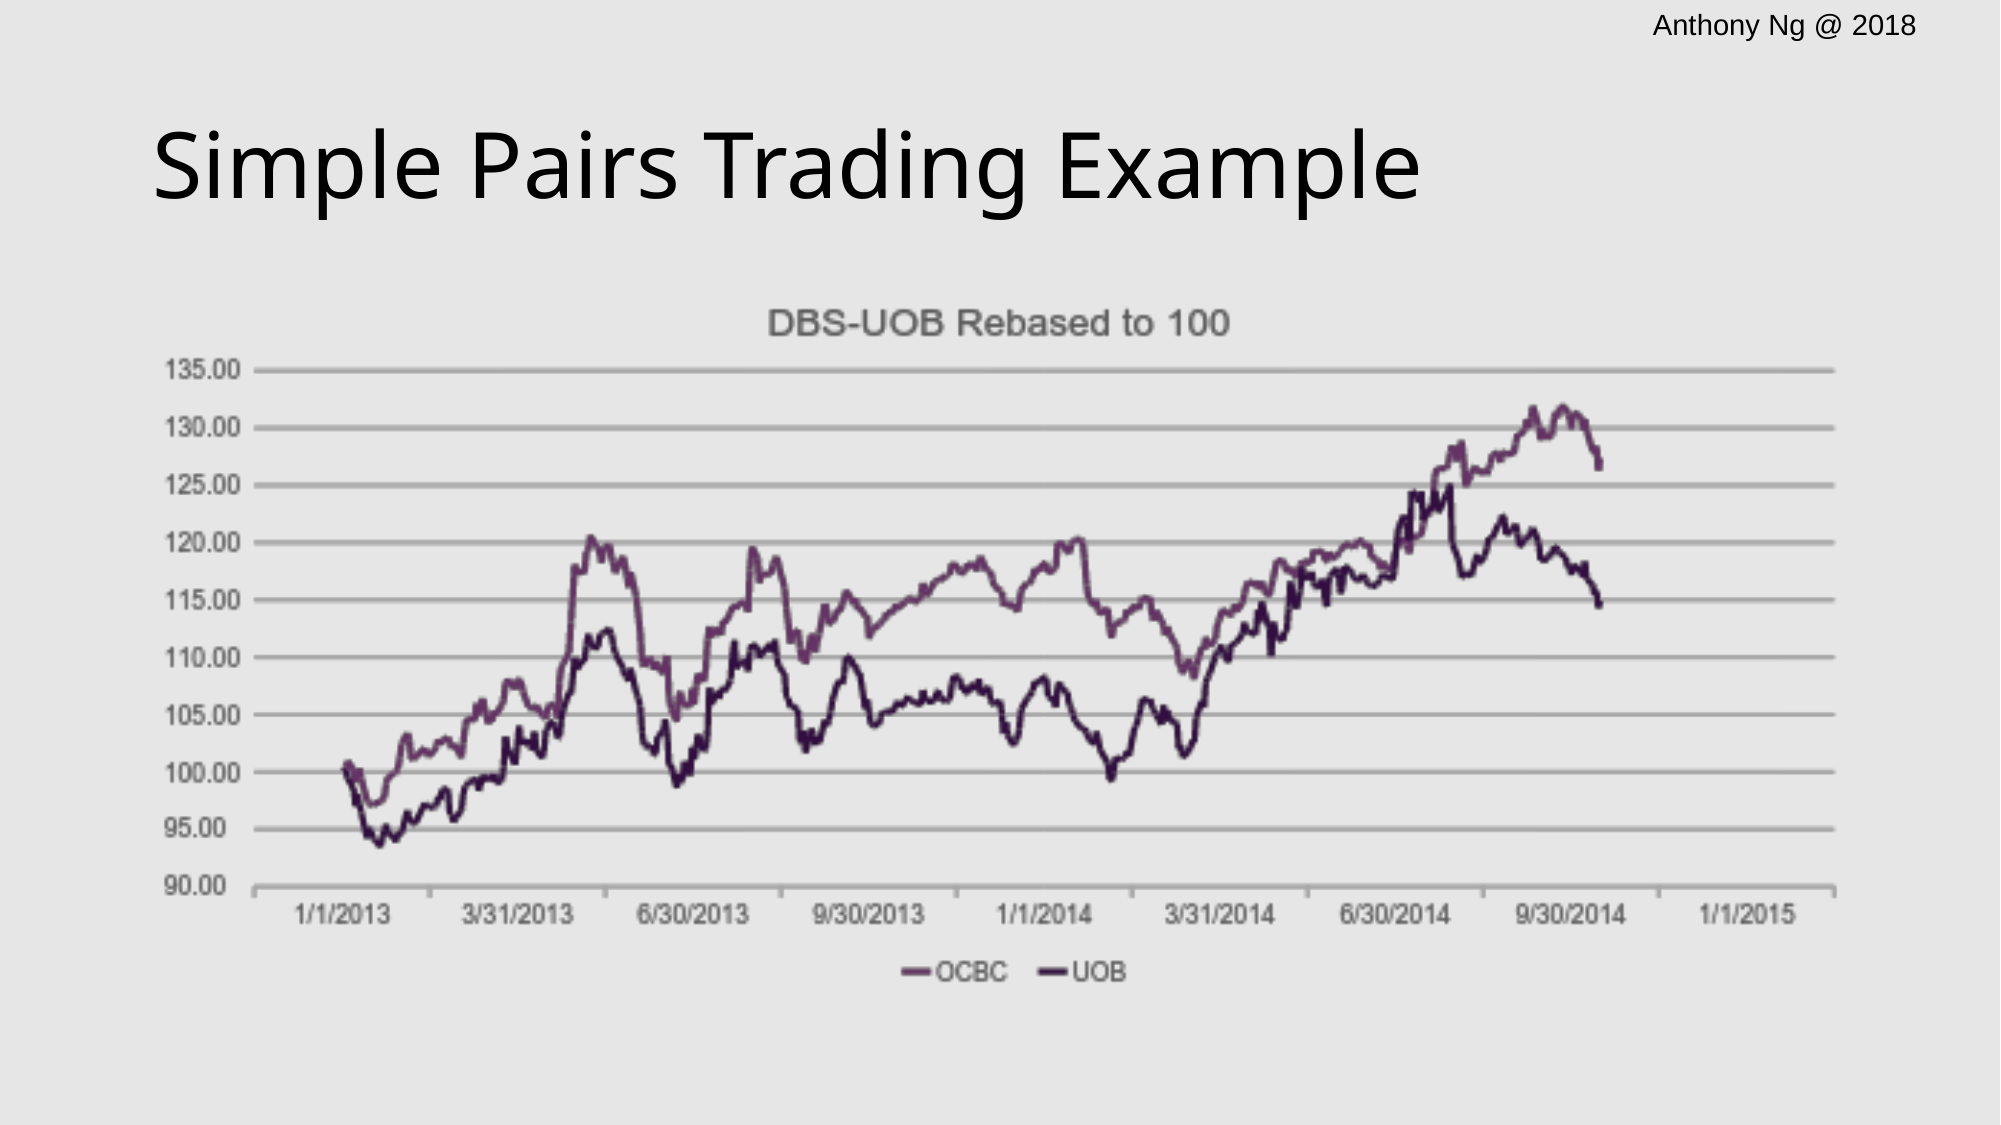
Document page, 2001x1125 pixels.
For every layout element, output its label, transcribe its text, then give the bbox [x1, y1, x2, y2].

title Simple Pairs Trading Example [137, 59, 1863, 278]
picture [137, 299, 1863, 1014]
